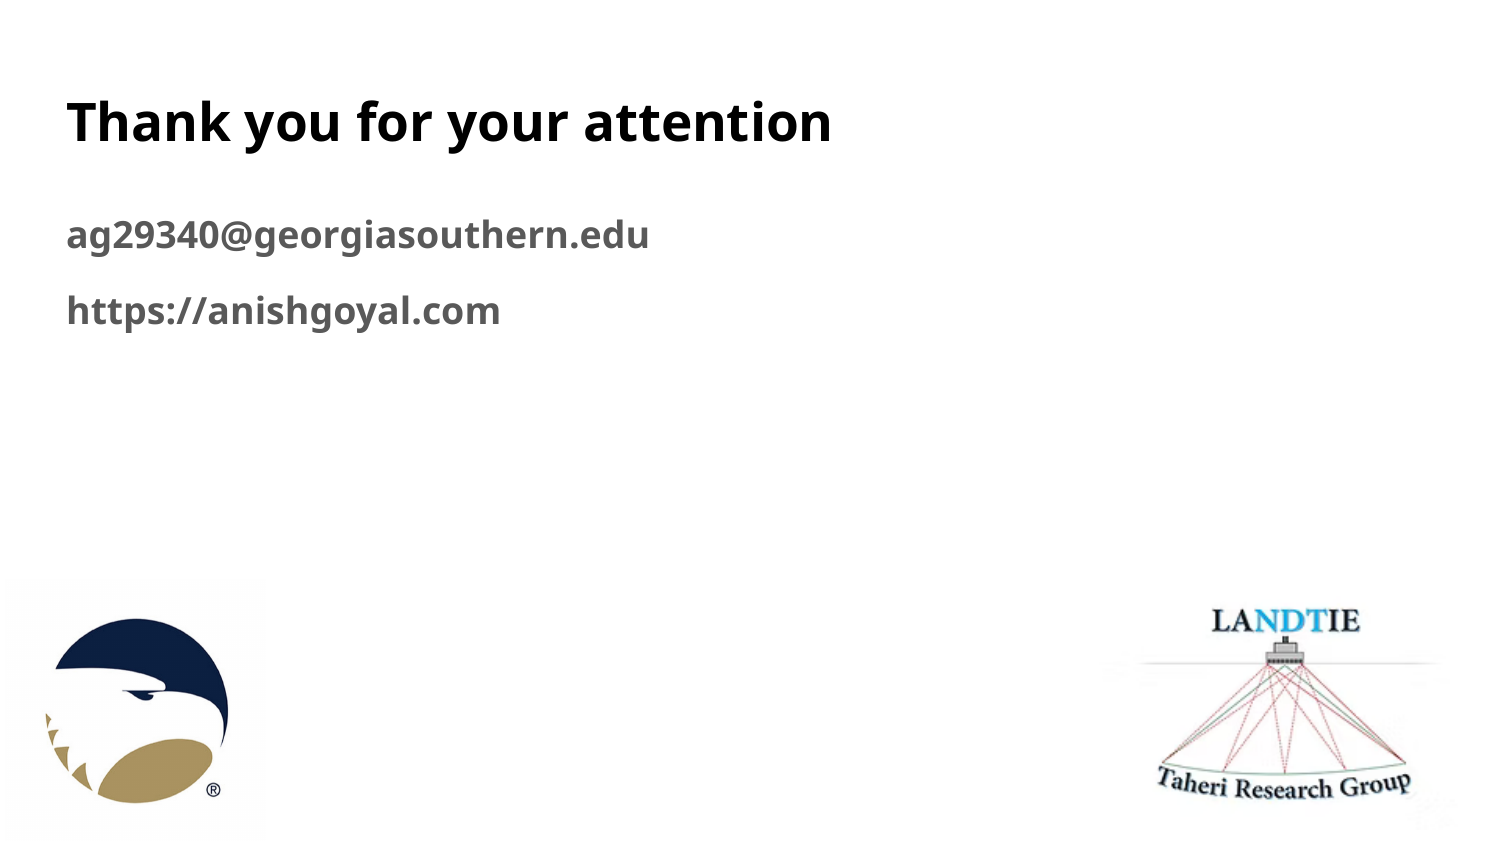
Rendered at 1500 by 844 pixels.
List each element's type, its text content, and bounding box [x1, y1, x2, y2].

title Thank you for your attention [51, 72, 1449, 167]
picture [4, 579, 267, 842]
list ag29340@georgiasouthern.edu https://anishgoyal.com [51, 189, 1449, 750]
picture [1055, 591, 1500, 830]
